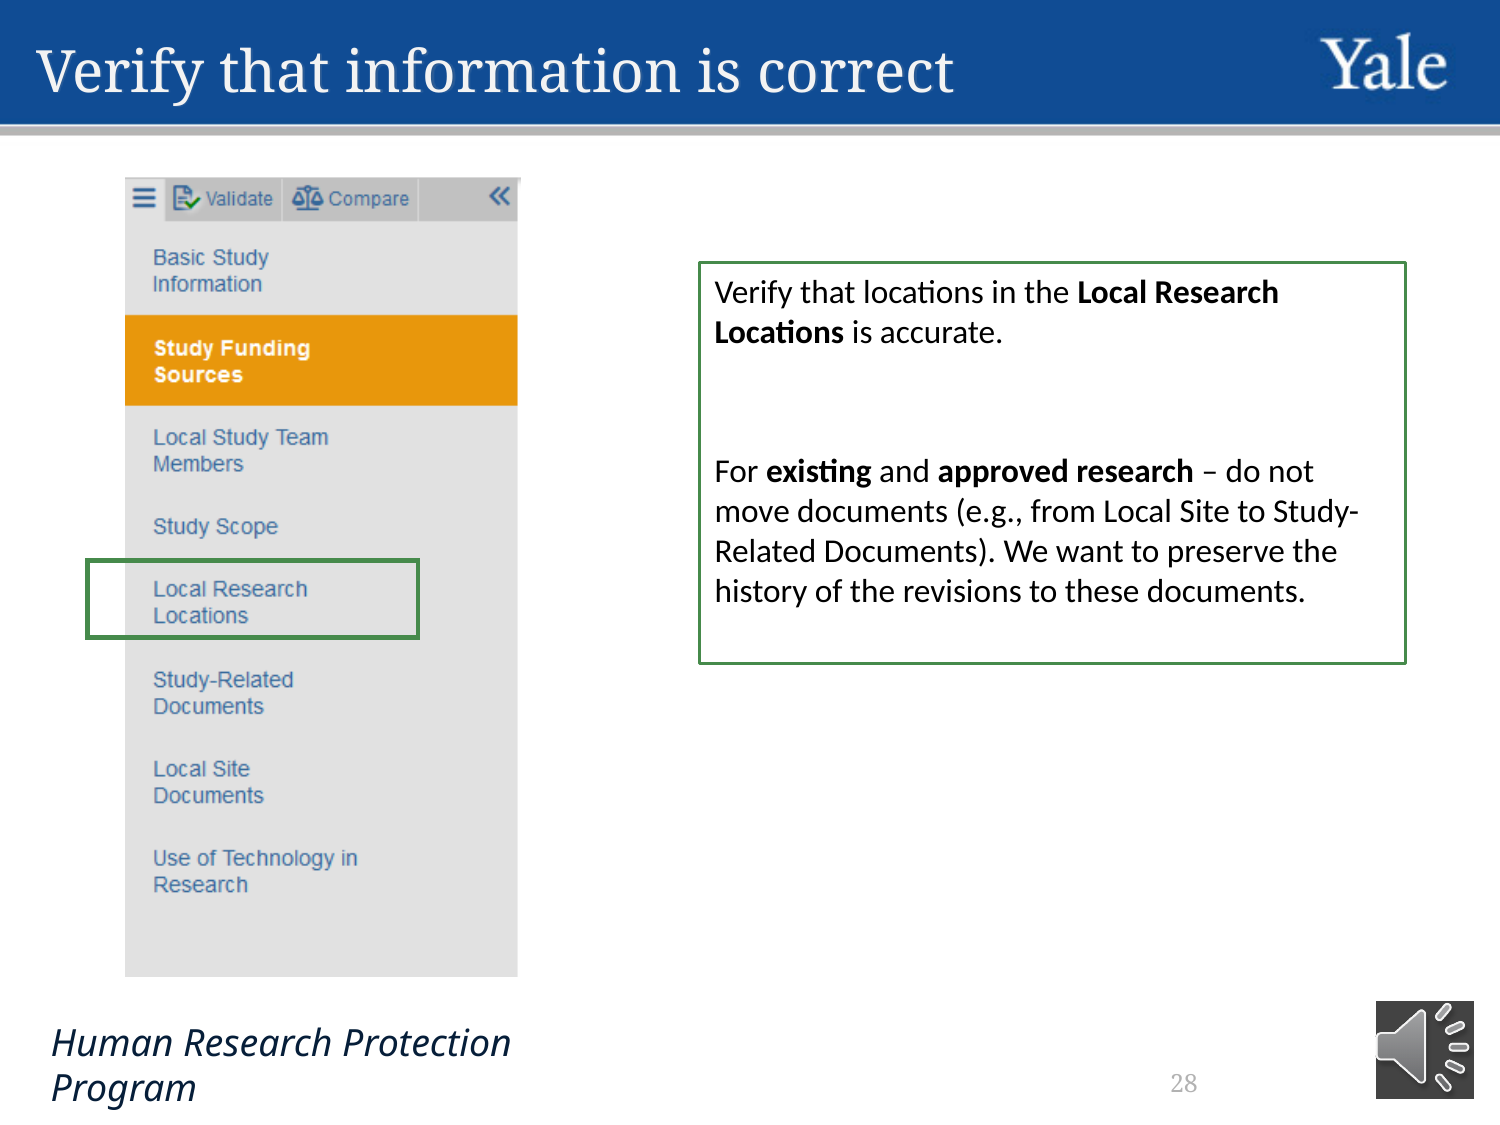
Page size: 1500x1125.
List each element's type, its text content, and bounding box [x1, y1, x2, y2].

title Verify that information is correct [21, 12, 1297, 126]
slide_number 28 [1154, 1058, 1371, 1110]
text_box Verify that locations in the Local Research Locations is accurate. For existing and approved research – do not move documents (e.g., from Local Site to Study-Related Documents). We want to preserve the history of the revisions to these documents. [699, 262, 1406, 664]
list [124, 162, 521, 977]
text_box [87, 560, 118, 638]
picture [0, 0, 1500, 1125]
